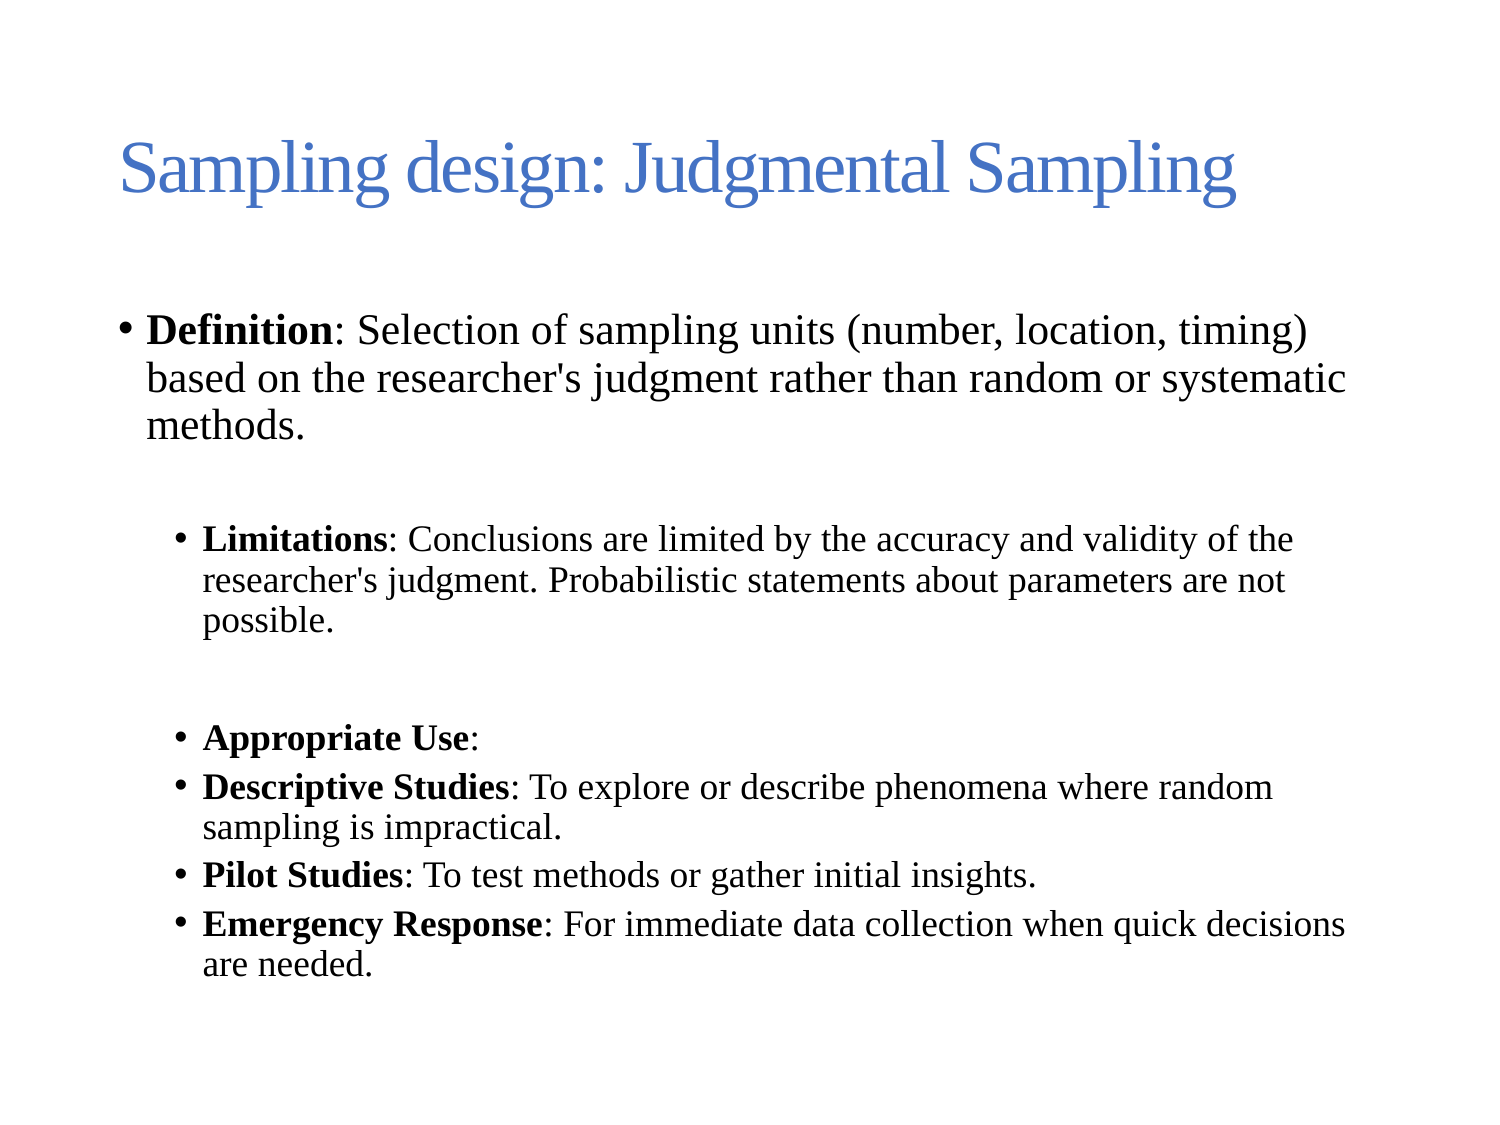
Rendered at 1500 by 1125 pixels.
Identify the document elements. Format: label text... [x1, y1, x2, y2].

list Definition: Selection of sampling units (number, location, timing) based on the researcher's judgment rather than random or systematic methods. Limitations: Conclusions are limited by the accuracy and validity of the researcher's judgment. Probabilistic statements about parameters are not possible. Appropriate Use: Descriptive Studies: To explore or describe phenomena where random sampling is impractical. Pilot Studies: To test methods or gather initial insights. Emergency Response: For immediate data collection when quick decisions are needed. [103, 299, 1397, 1014]
title Sampling design: Judgmental Sampling [103, 59, 1397, 278]
